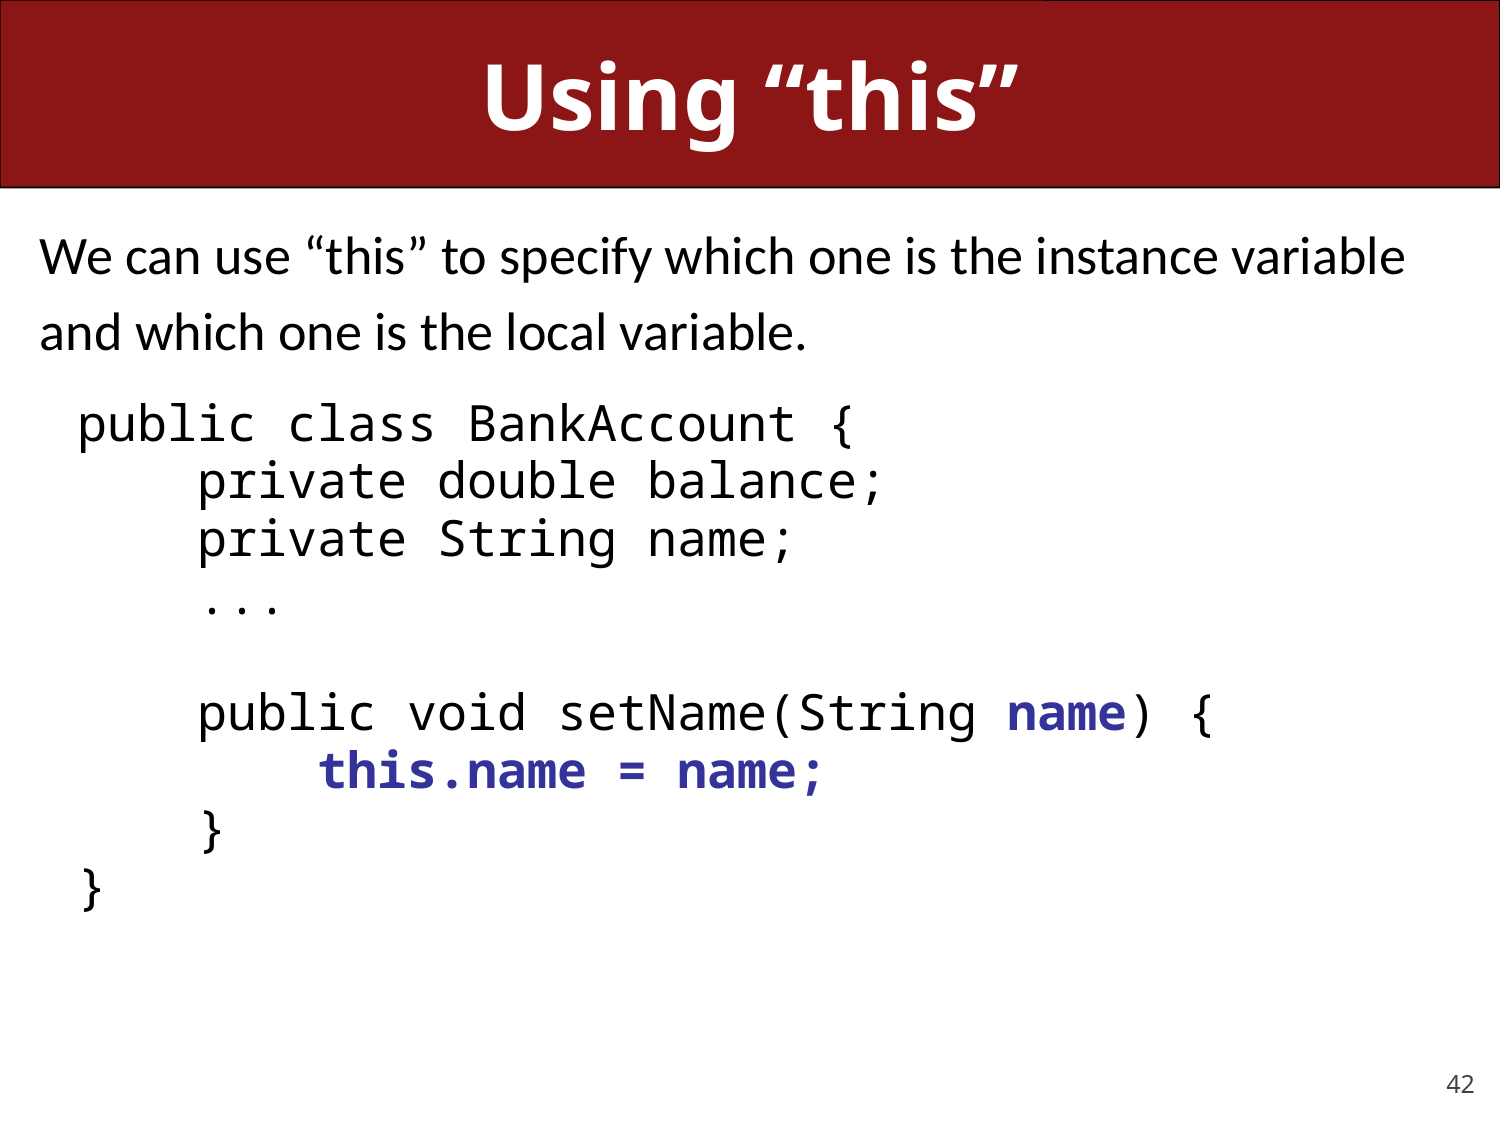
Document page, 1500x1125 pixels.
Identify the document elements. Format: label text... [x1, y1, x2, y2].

list We can use “this” to specify which one is the instance variable and which one is the local variable. public class BankAccount { private double balance; private String name; ... public void setName(String name) { this.name = name; } } [24, 212, 1475, 1063]
title Using “this” [75, 0, 1425, 188]
